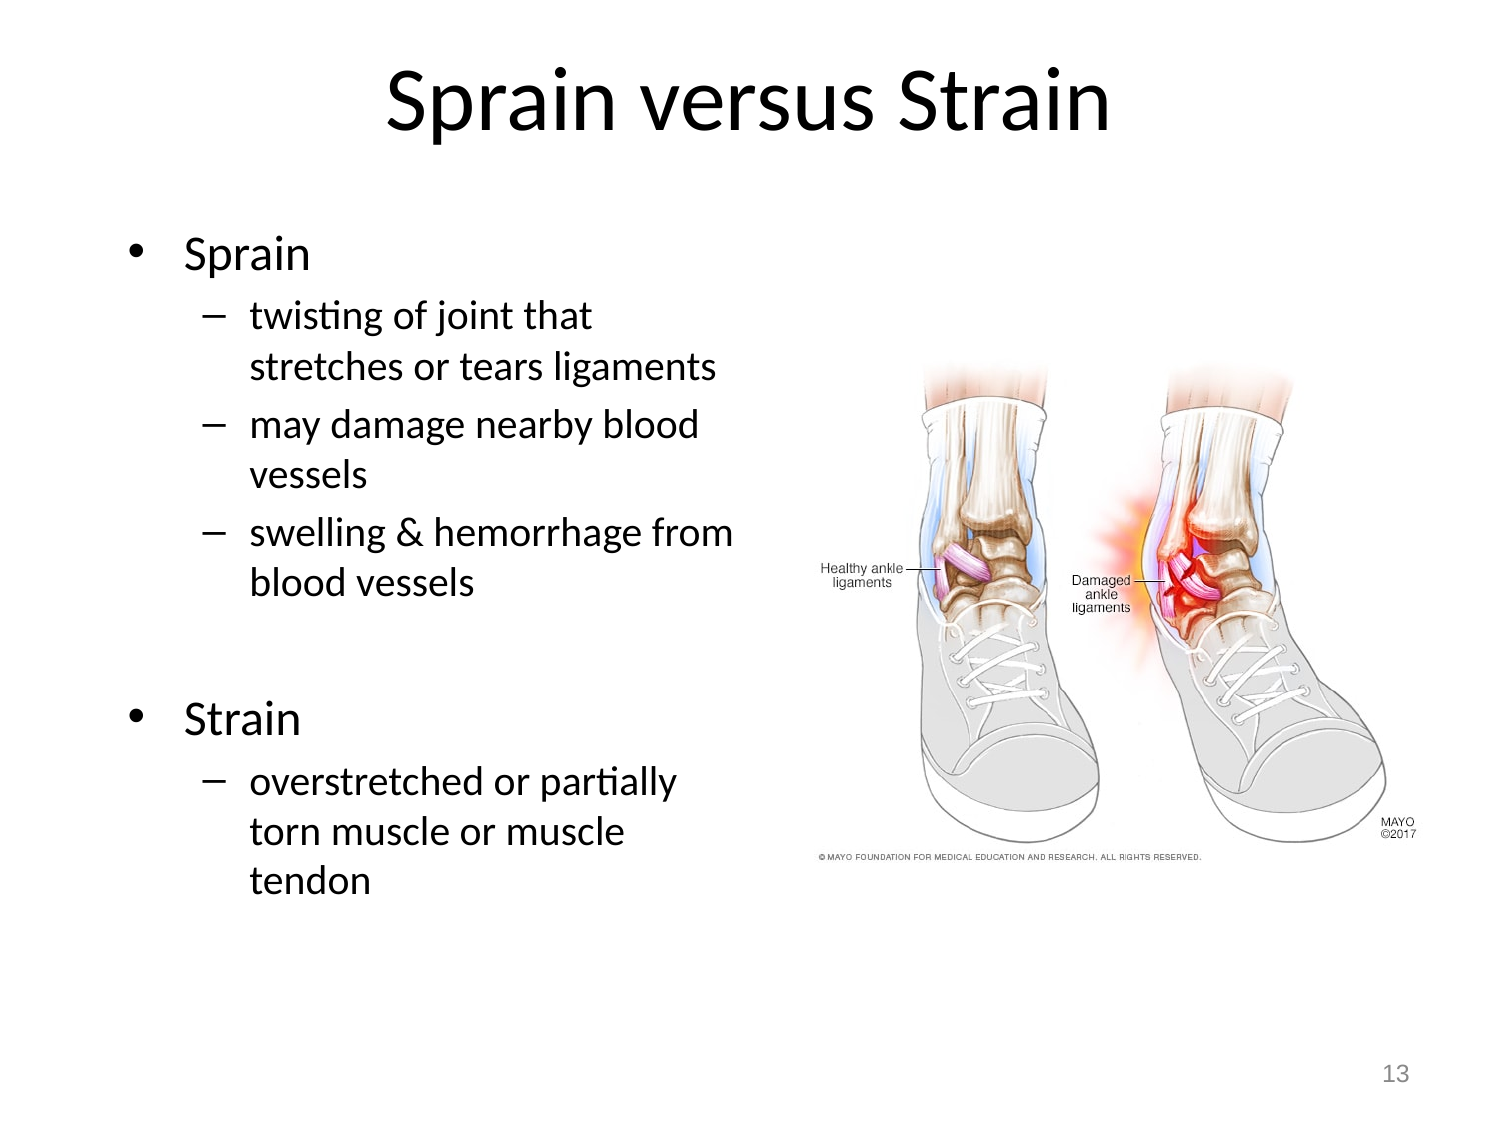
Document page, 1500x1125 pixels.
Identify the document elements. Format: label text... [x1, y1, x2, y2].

picture [814, 347, 1438, 863]
title Sprain versus Strain [112, 0, 1388, 188]
list Sprain twisting of joint that stretches or tears ligaments may damage nearby blood vessels swelling & hemorrhage from blood vessels Strain overstretched or partially torn muscle or muscle tendon [112, 212, 750, 1075]
slide_number 13 [1074, 1042, 1425, 1103]
